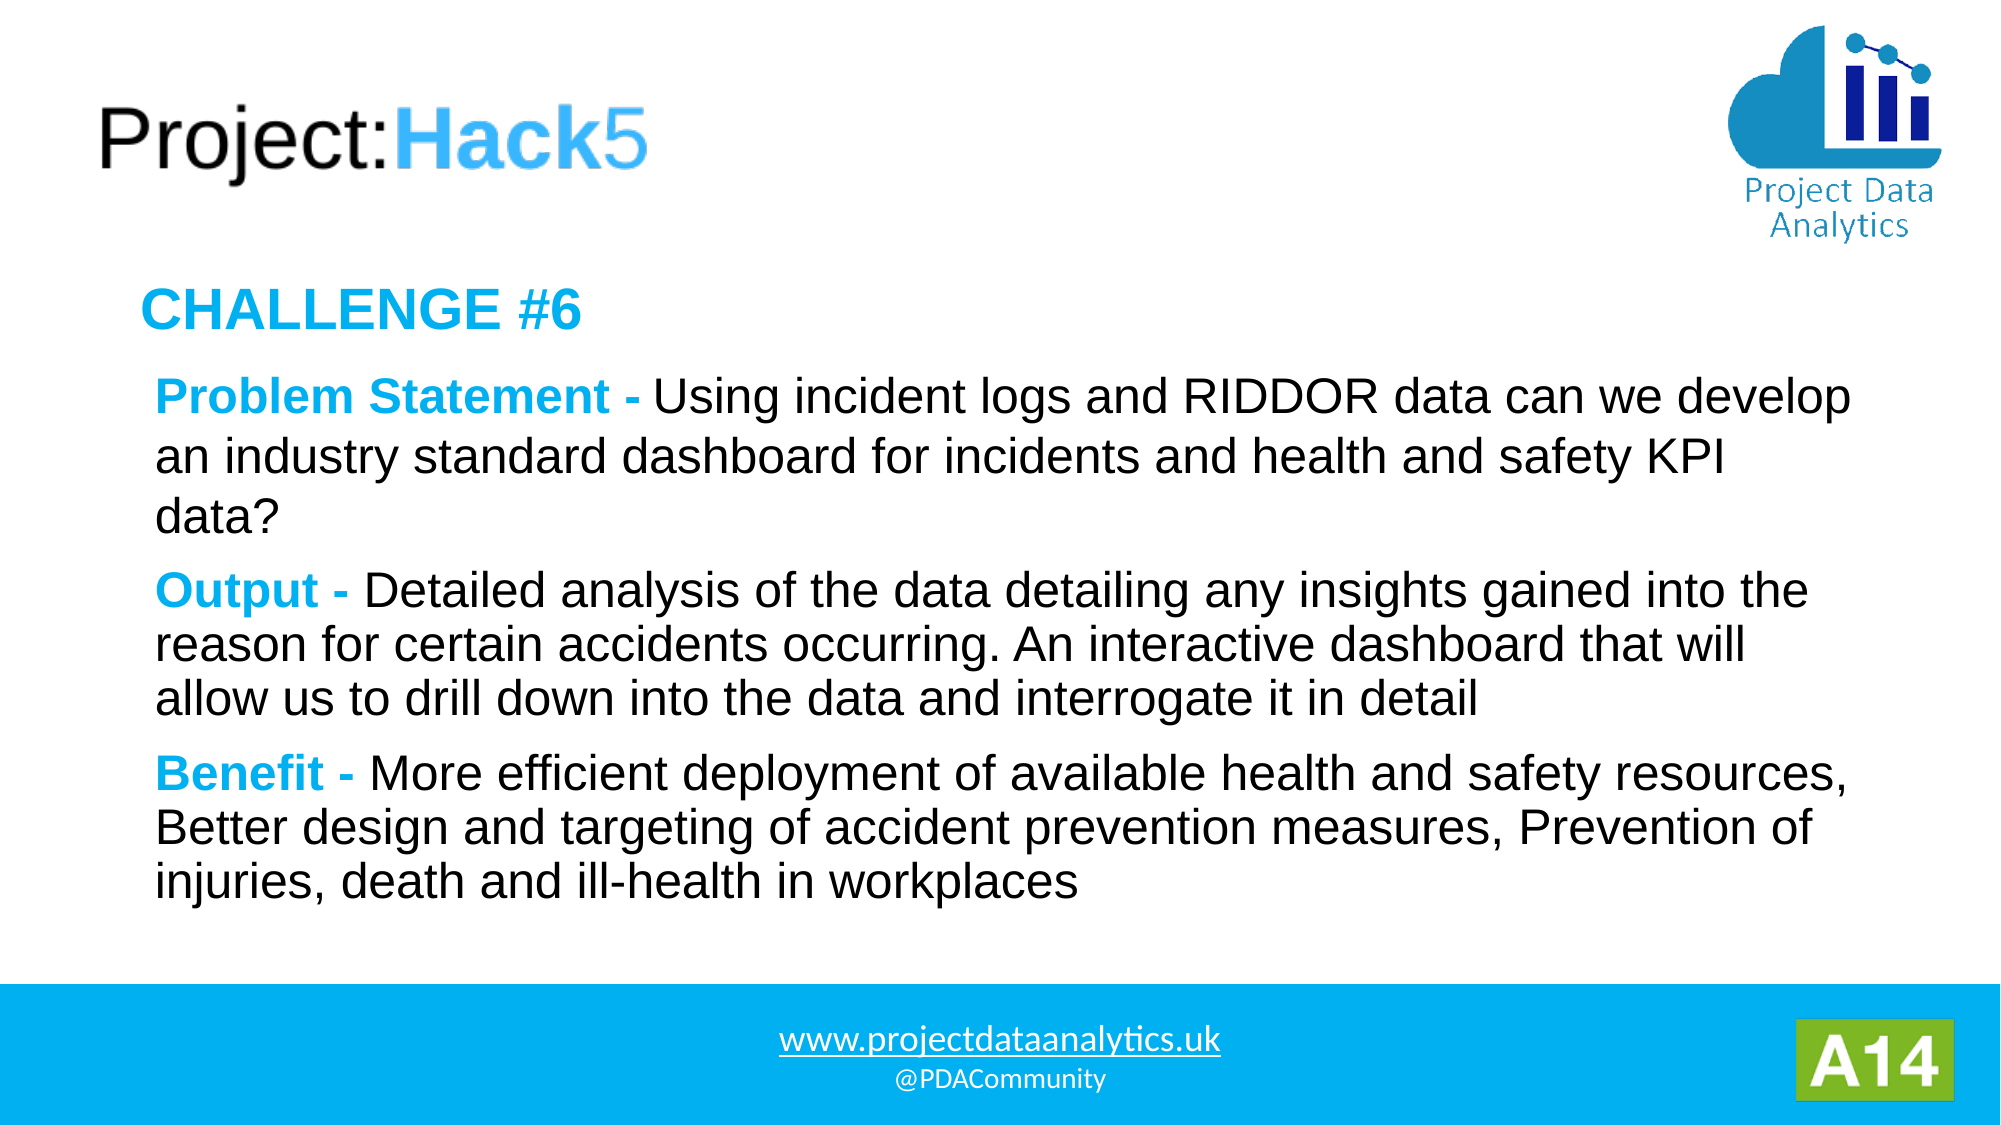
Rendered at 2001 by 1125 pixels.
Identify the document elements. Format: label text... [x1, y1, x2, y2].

picture [0, 0, 764, 560]
title CHALLENGE #6 [125, 236, 1851, 455]
picture [1797, 1020, 1954, 1101]
list Problem Statement - Using incident logs and RIDDOR data can we develop an industry standard dashboard for incidents and health and safety KPI data? Output - Detailed analysis of the data detailing any insights gained into the reason for certain accidents occurring. An interactive dashboard that will allow us to drill down into the data and interrogate it in detail Benefit - More efficient deployment of available health and safety resources, Better design and targeting of accident prevention measures, Prevention of injuries, death and ill-health in workplaces [139, 356, 1877, 1070]
picture [1703, 0, 1966, 248]
